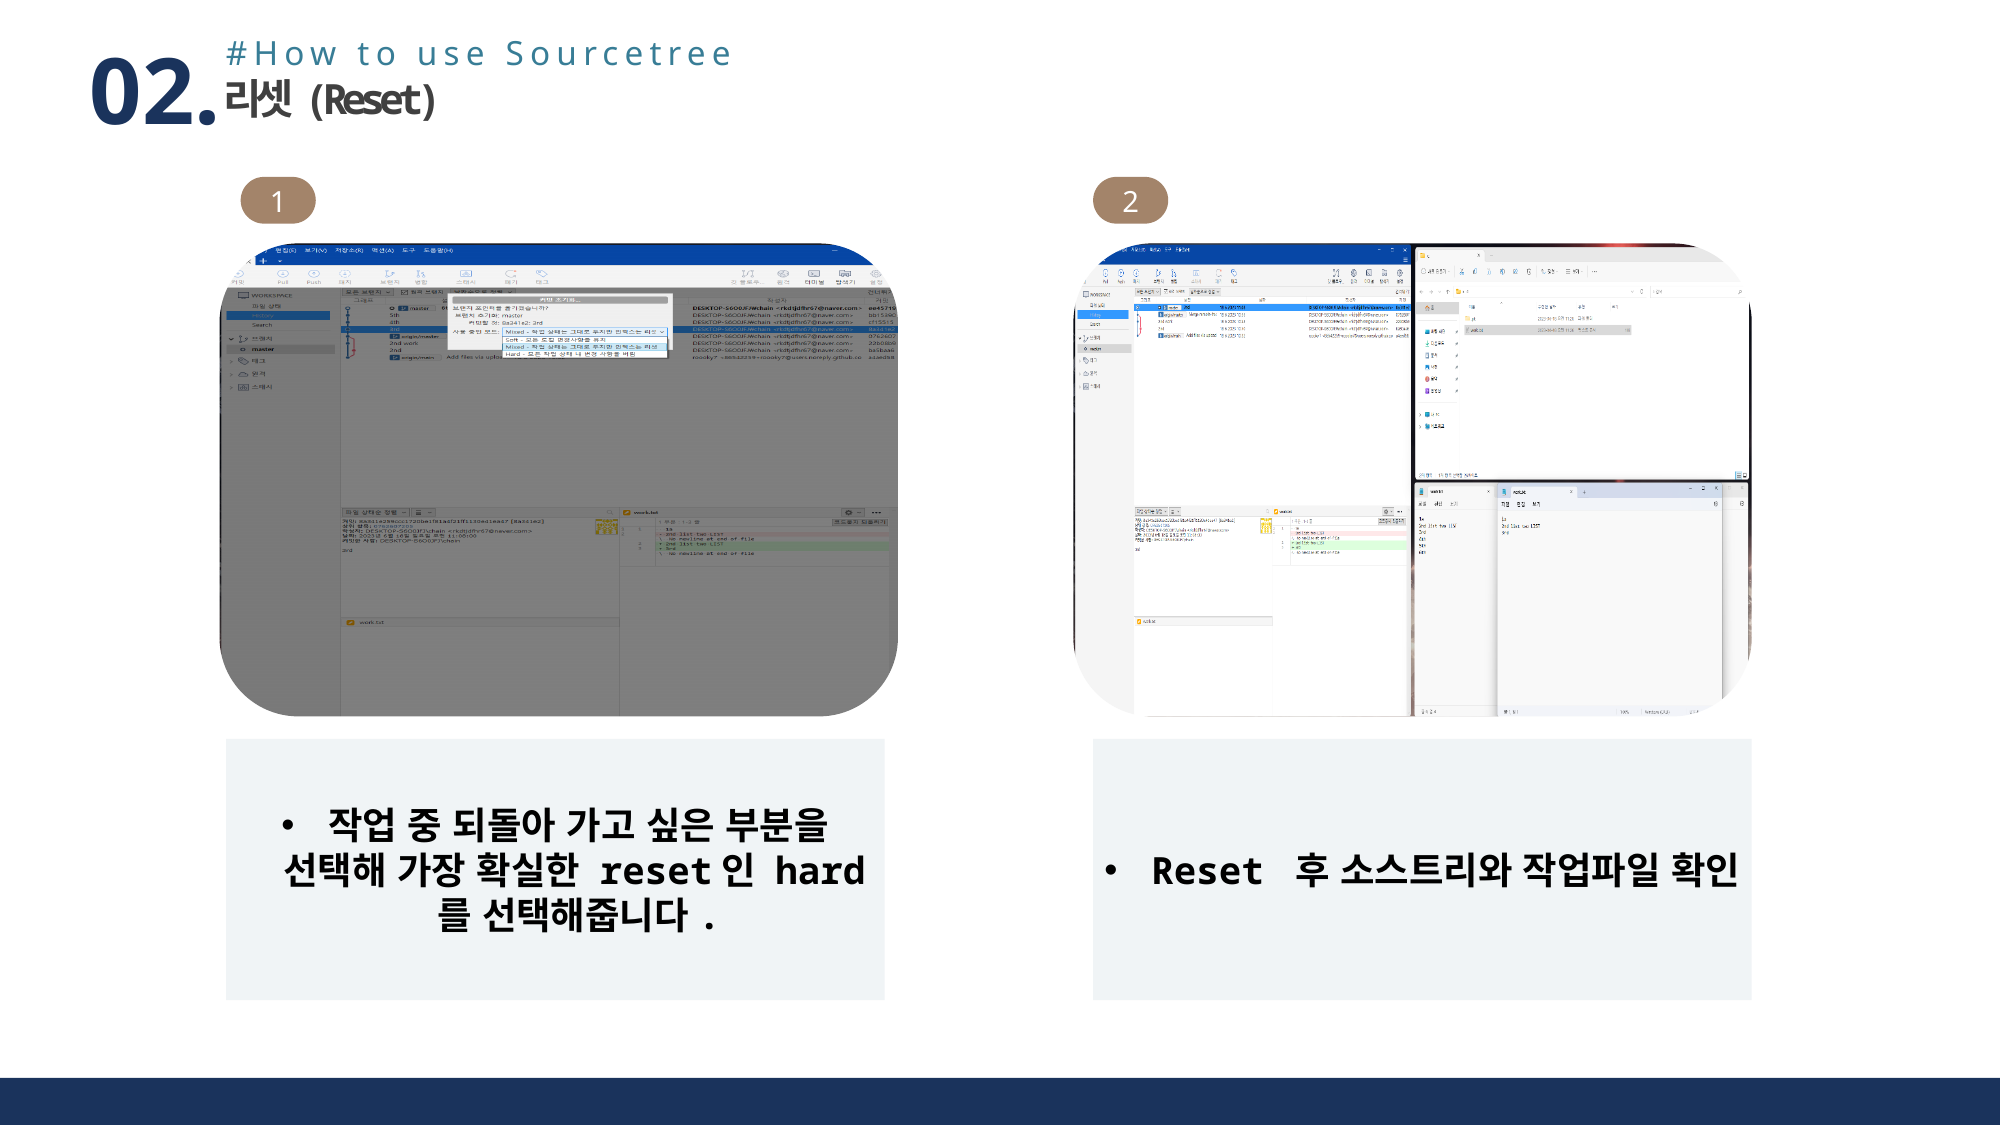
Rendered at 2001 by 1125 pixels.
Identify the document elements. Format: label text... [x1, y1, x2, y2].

text_box [219, 243, 898, 717]
text_box 02. [82, 25, 229, 150]
text_box 작업 중 되돌아 가고 싶은 부분을 선택해 가장 확실한 reset인 hard를 선택해줍니다. [226, 738, 885, 1001]
text_box [0, 1077, 2000, 1125]
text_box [240, 174, 316, 226]
text_box Reset 후 소스트리와 작업파일 확인 [1093, 738, 1752, 1001]
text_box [1092, 174, 1169, 226]
text_box [1073, 243, 1752, 717]
text_box 리셋(Reset) [215, 65, 679, 131]
text_box #How to use Sourcetree [218, 24, 740, 80]
